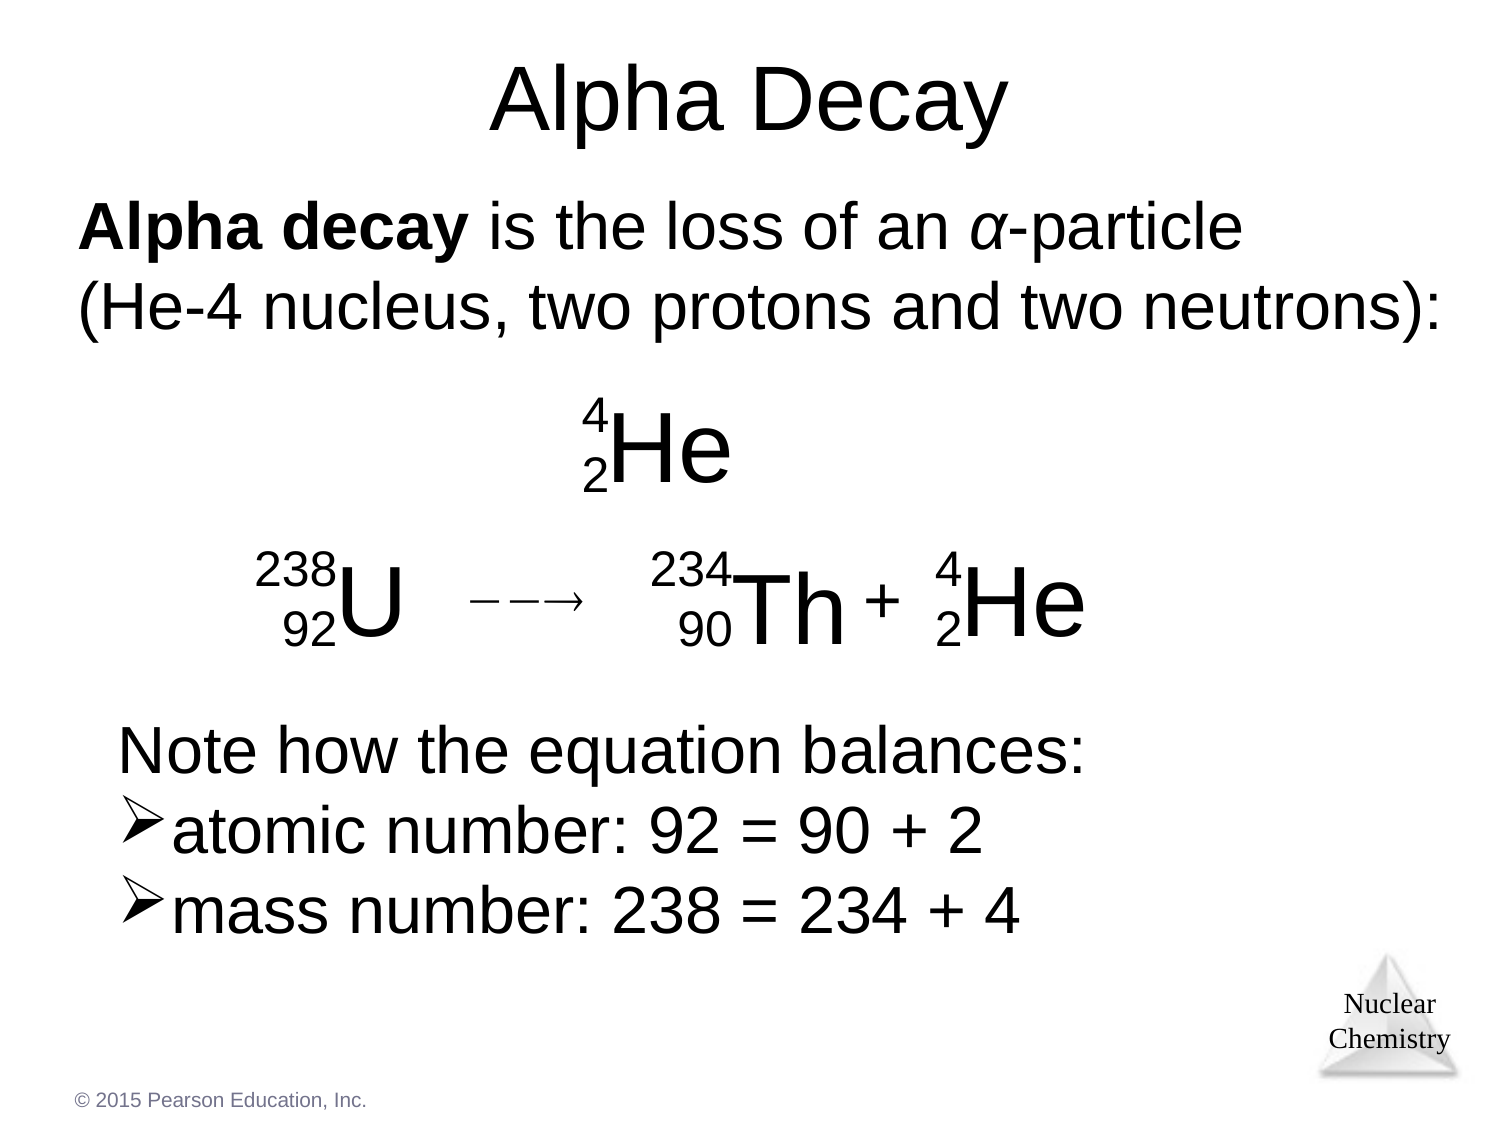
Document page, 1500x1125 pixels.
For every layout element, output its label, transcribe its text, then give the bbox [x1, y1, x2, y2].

text_box Note how the equation balances: atomic number: 92 = 90 + 2 mass number: 238 = 234 + 4 [103, 699, 1329, 955]
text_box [566, 374, 751, 511]
list Alpha decay is the loss of an α-particle (He-4 nucleus, two protons and two neutrons): [62, 174, 1463, 388]
picture [1275, 899, 1500, 1125]
title Alpha Decay [0, 0, 1500, 188]
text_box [238, 528, 1104, 674]
